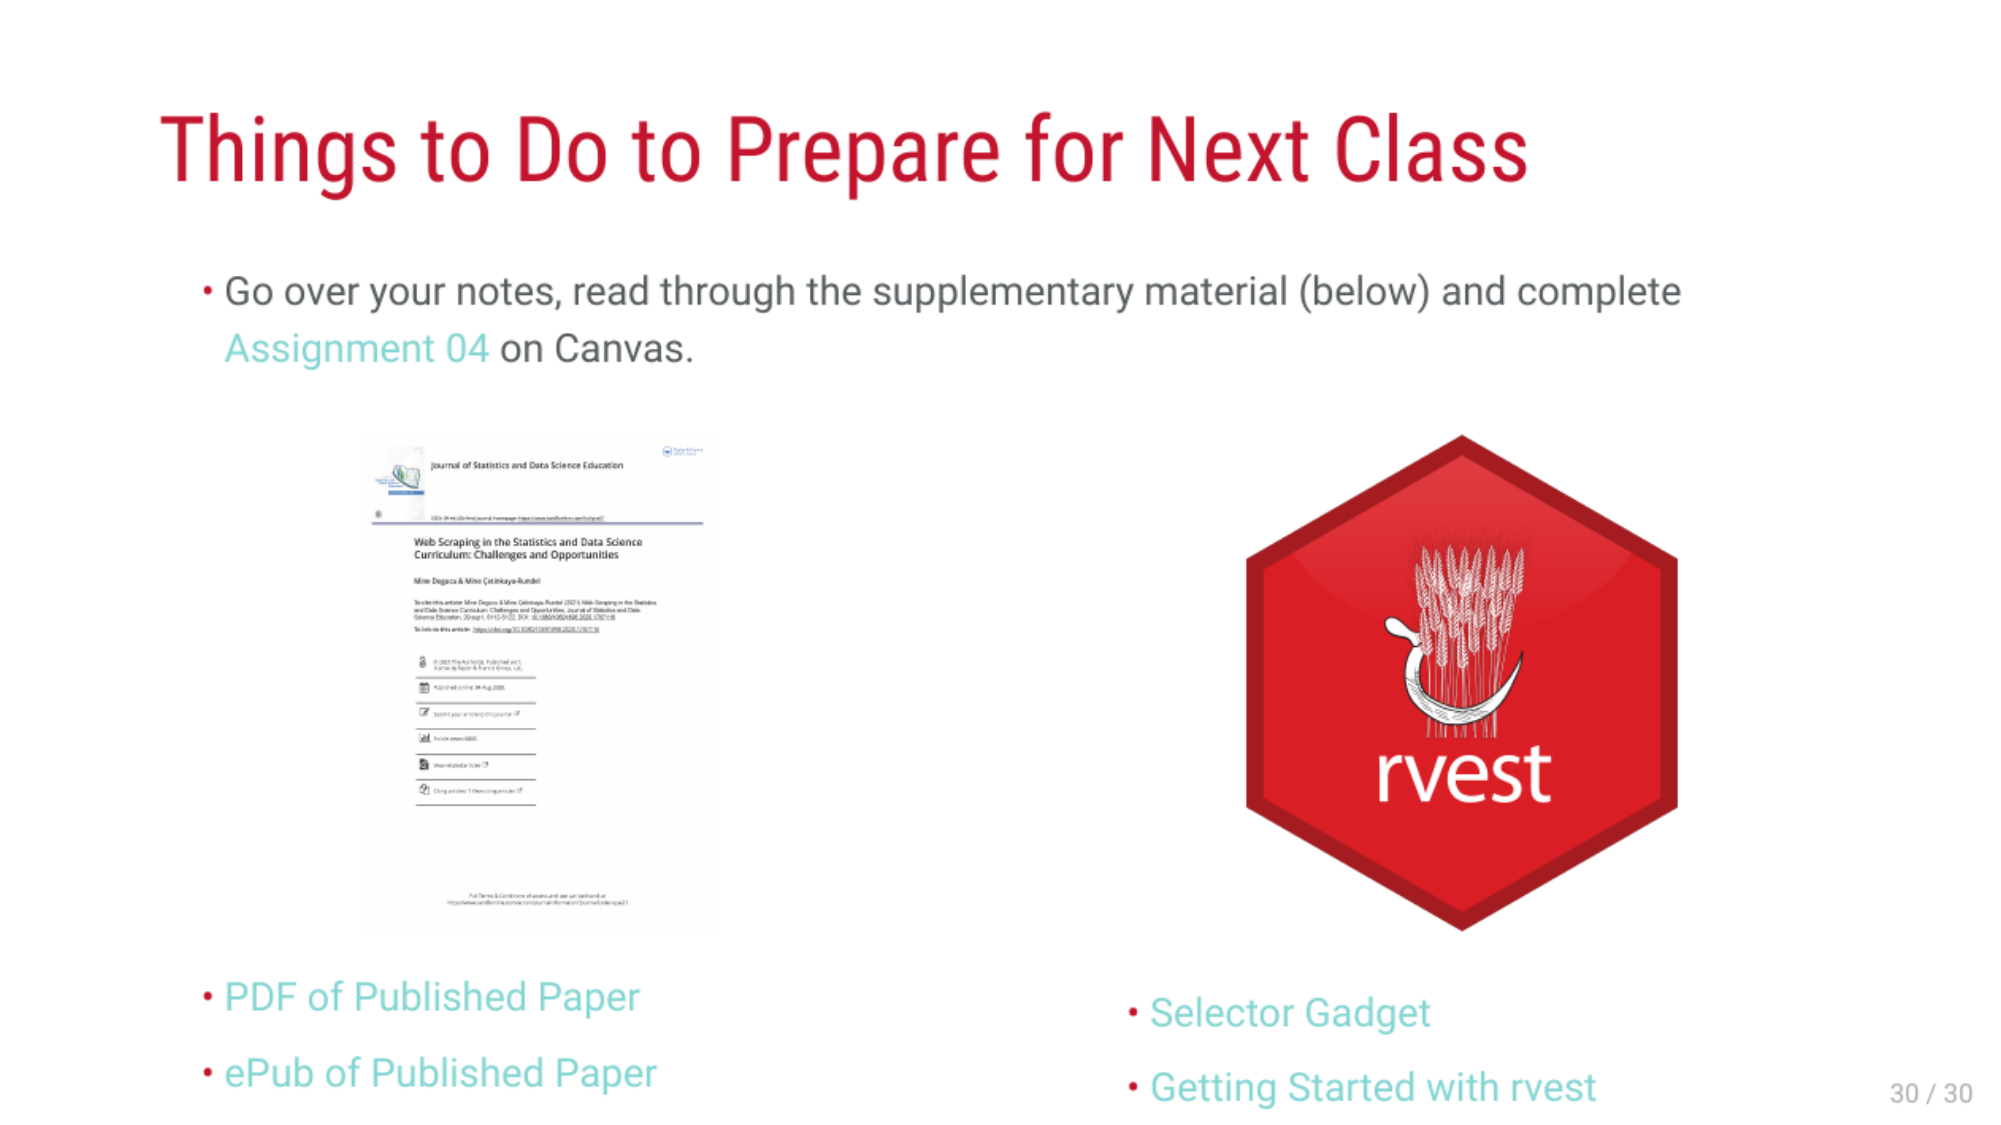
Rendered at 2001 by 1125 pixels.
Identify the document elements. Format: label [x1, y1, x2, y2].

list [0, 0, 2000, 1125]
